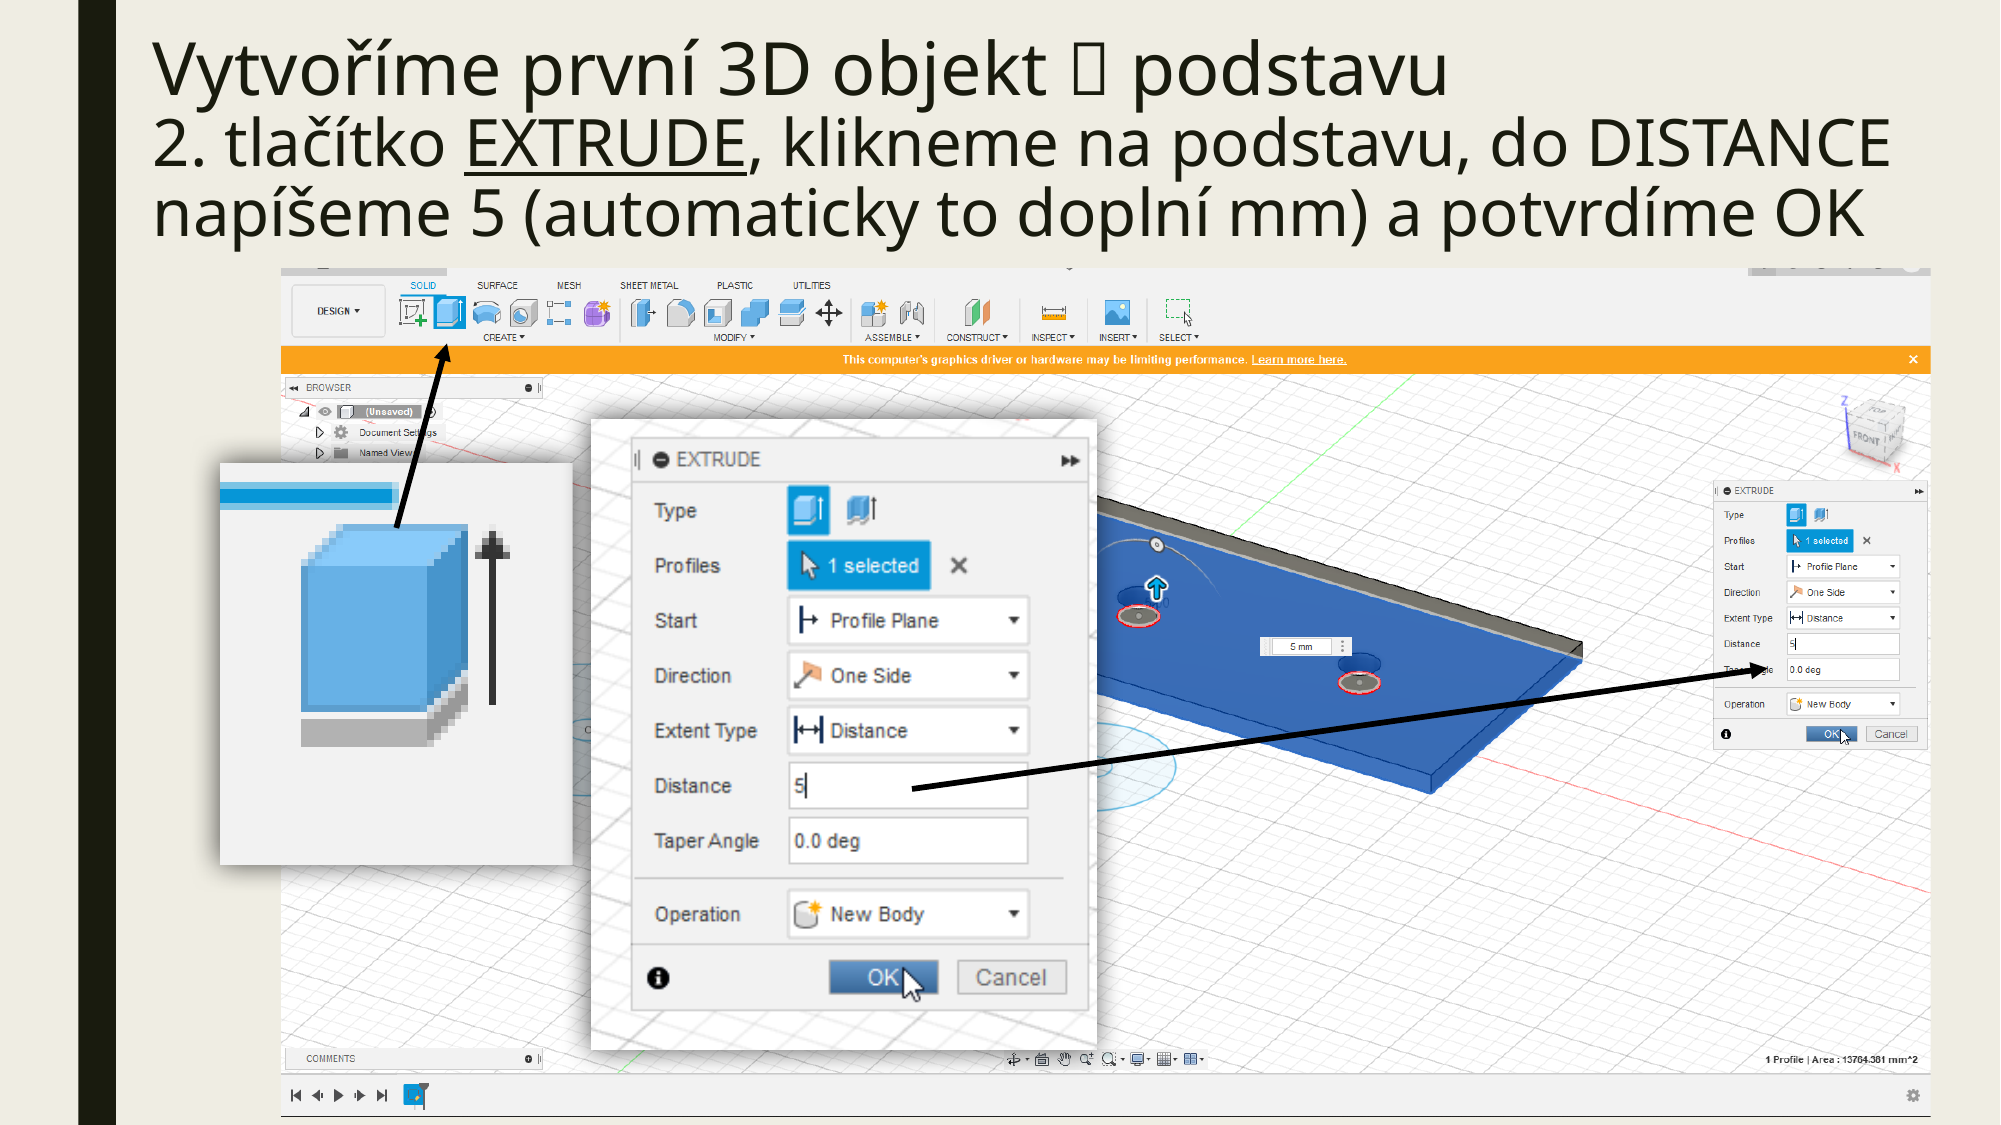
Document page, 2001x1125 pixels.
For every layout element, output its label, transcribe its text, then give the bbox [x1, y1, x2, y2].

picture [220, 268, 1931, 1117]
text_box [911, 668, 1768, 789]
title Vytvoříme první 3D objekt  podstavu 2. tlačítko EXTRUDE, klikneme na podstavu, do DISTANCE napíšeme 5 (automaticky to doplní mm) a potvrdíme OK [138, 24, 1911, 269]
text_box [396, 343, 447, 528]
